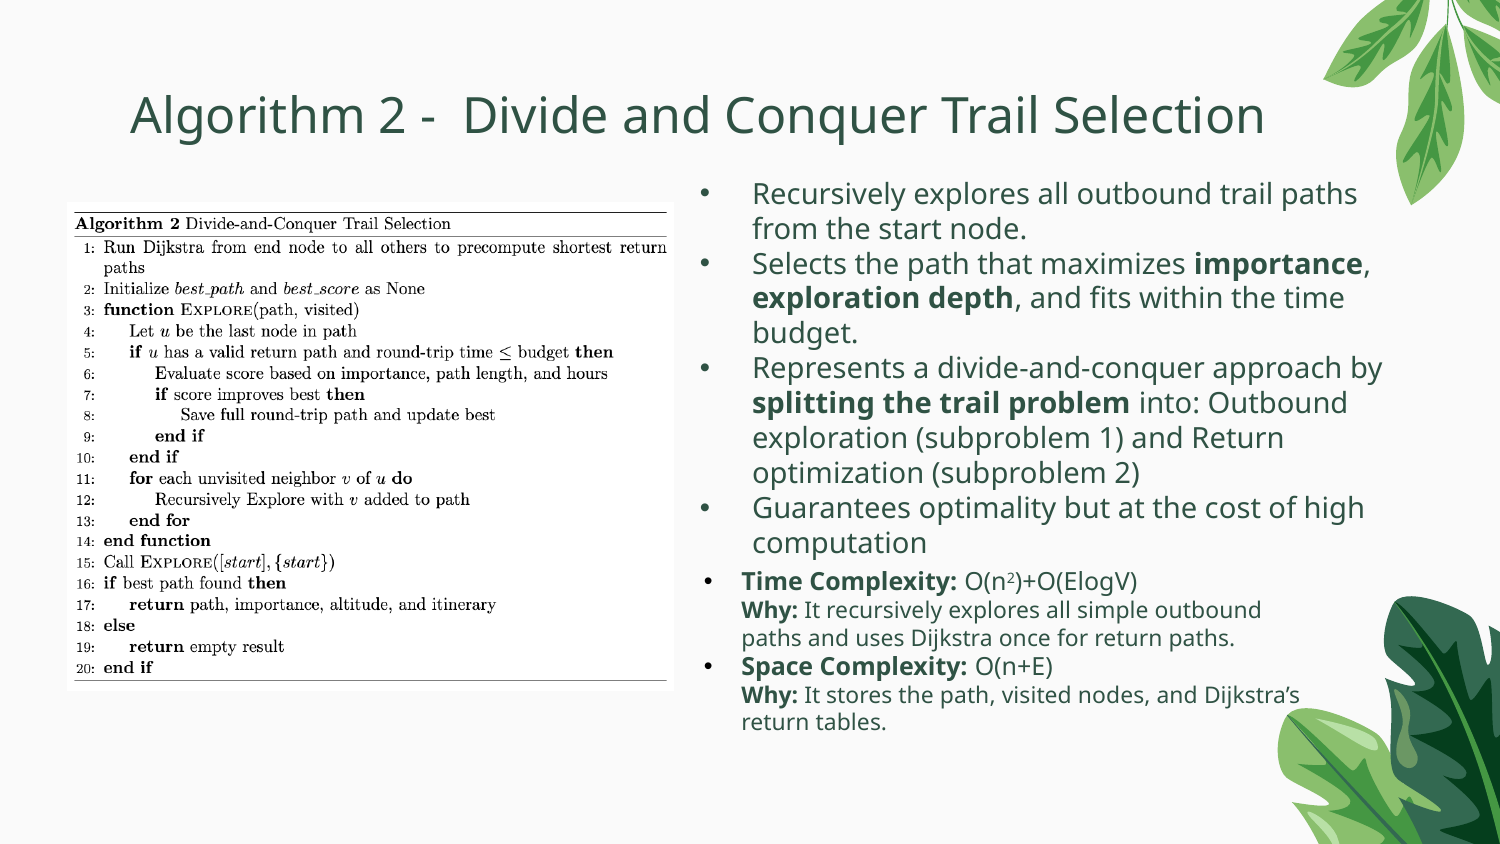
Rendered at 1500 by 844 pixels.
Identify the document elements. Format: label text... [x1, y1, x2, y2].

subtitle Recursively explores all outbound trail paths from the start node. Selects the path that maximizes importance, exploration depth, and fits within the time budget. Represents a divide-and-conquer approach by splitting the trail problem into: Outbound exploration (subproblem 1) and Return optimization (subproblem 2) Guarantees optimality but at the cost of high computation [662, 173, 1447, 622]
picture [67, 201, 674, 691]
title Algorithm 2 - Divide and Conquer Trail Selection [115, 68, 1475, 162]
text_box Time Complexity: O(n2)+O(ElogV) Why: It recursively explores all simple outbound paths and uses Dijkstra once for return paths. Space Complexity: O(n+E) Why: It stores the path, visited nodes, and Dijkstra’s return tables. [689, 558, 1321, 743]
